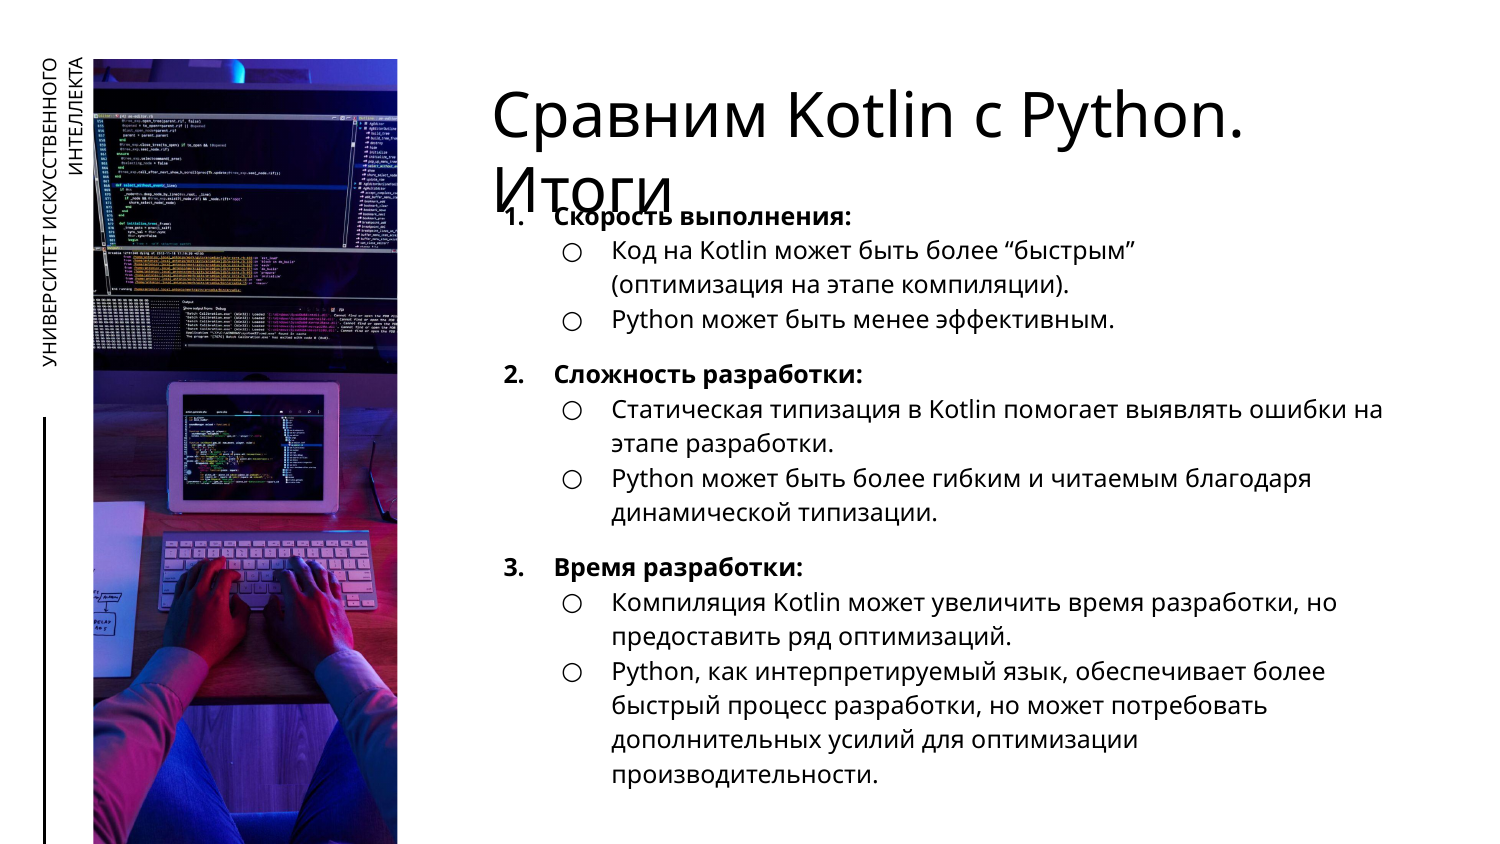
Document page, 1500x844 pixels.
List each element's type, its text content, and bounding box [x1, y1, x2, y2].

text_box УНИВЕРСИТЕТ ИСКУССТВЕННОГО ИНТЕЛЛЕКТА [23, 46, 102, 435]
picture [93, 59, 398, 844]
list Скорость выполнения: Код на Kotlin может быть более “быстрым” (оптимизация на этапе компиляции). Python может быть менее эффективным. Сложность разработки: Статическая типизация в Kotlin помогает выявлять ошибки на этапе разработки. Python может быть более гибким и читаемым благодаря динамической типизации. Время разработки: Компиляция Kotlin может увеличить время разработки, но предоставить ряд оптимизаций. Python, как интерпретируемый язык, обеспечивает более быстрый процесс разработки, но может потребовать дополнительных усилий для оптимизации производительности. [463, 180, 1428, 741]
title Сравним Kotlin с Python. Итоги [476, 59, 1401, 154]
